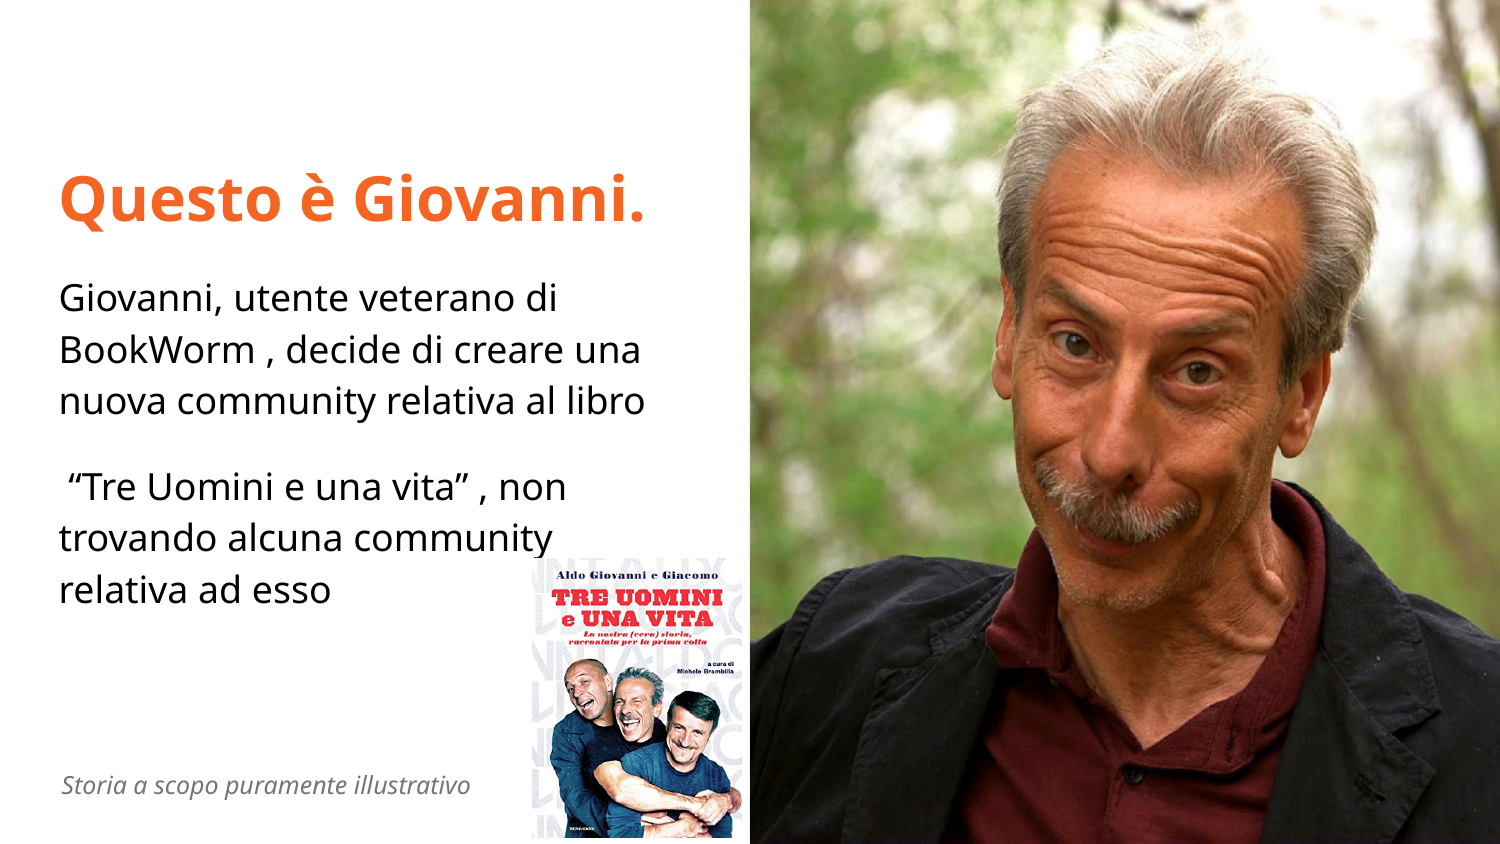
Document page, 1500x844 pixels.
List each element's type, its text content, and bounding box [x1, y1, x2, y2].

picture [749, 0, 1500, 844]
subtitle Questo è Giovanni. Giovanni, utente veterano di BookWorm , decide di creare una nuova community relativa al libro “Tre Uomini e una vita” , non trovando alcuna community relativa ad esso [43, 107, 708, 737]
text_box Storia a scopo puramente illustrativo [46, 763, 526, 806]
picture [531, 558, 742, 838]
